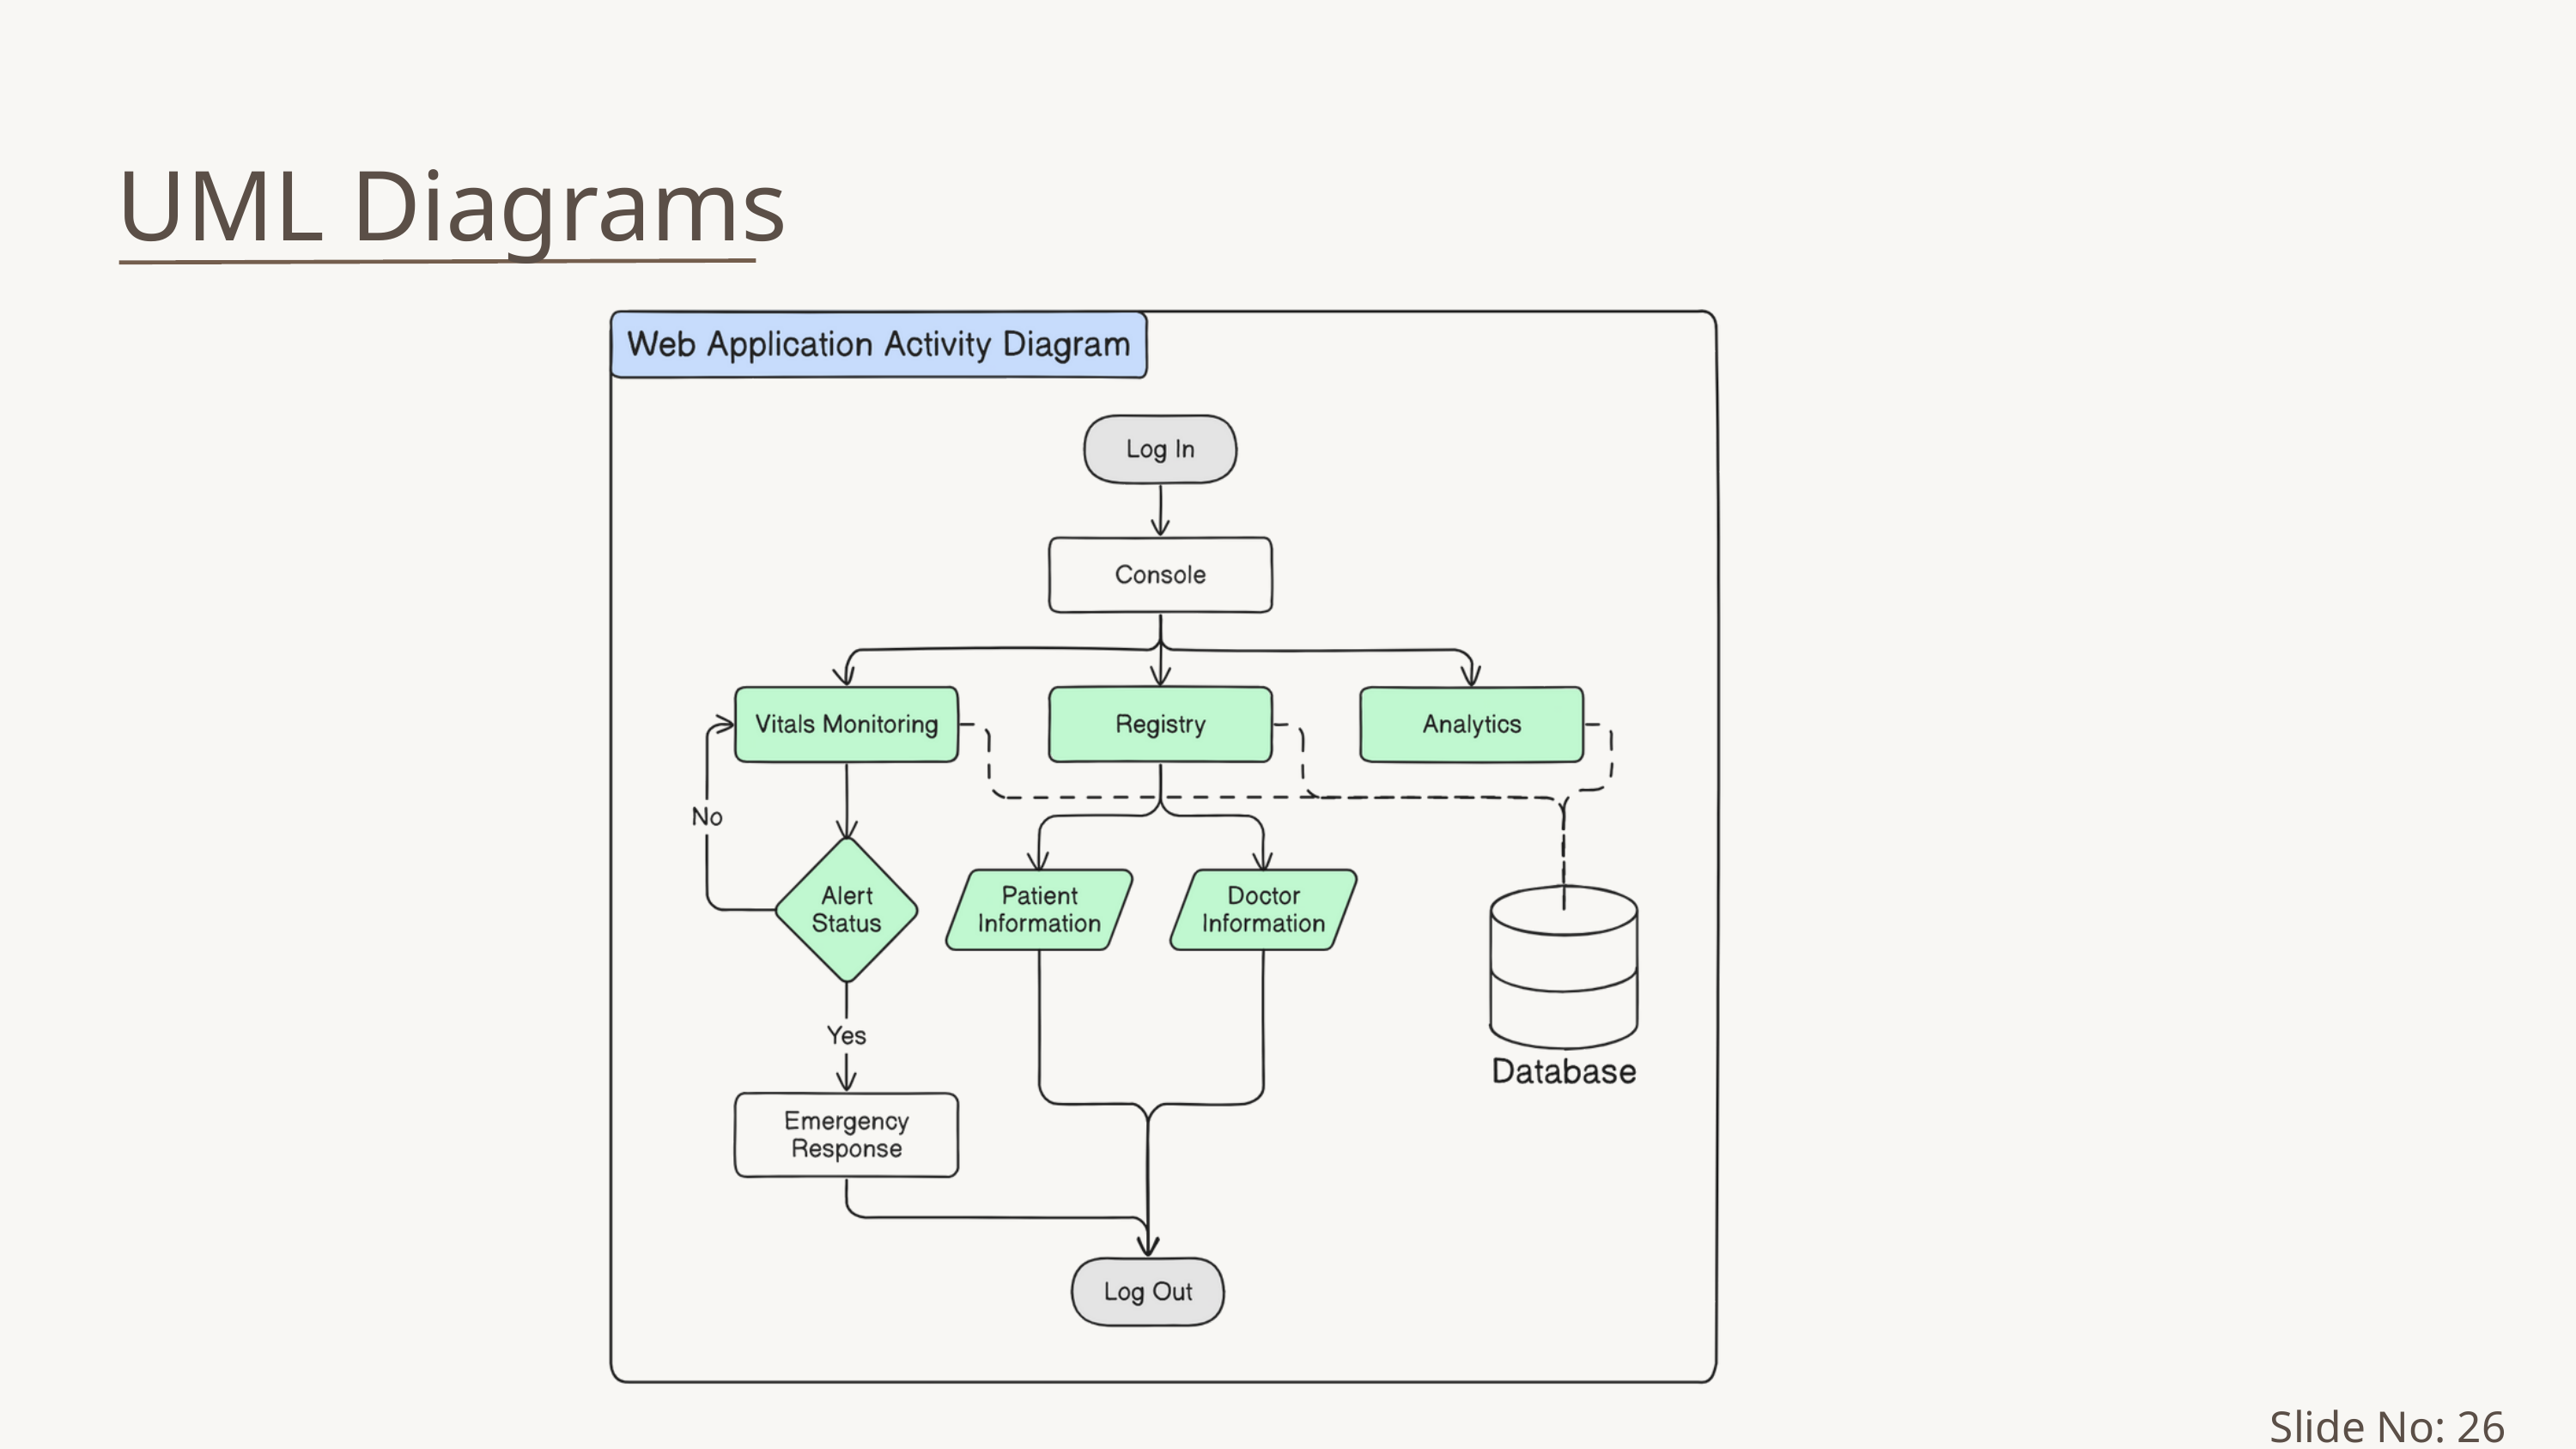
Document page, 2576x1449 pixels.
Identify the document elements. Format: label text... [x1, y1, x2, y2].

text_box UML Diagrams [116, 136, 1852, 261]
text_box Slide No: 26 [2254, 1391, 2523, 1449]
text_box [596, 297, 1732, 1398]
